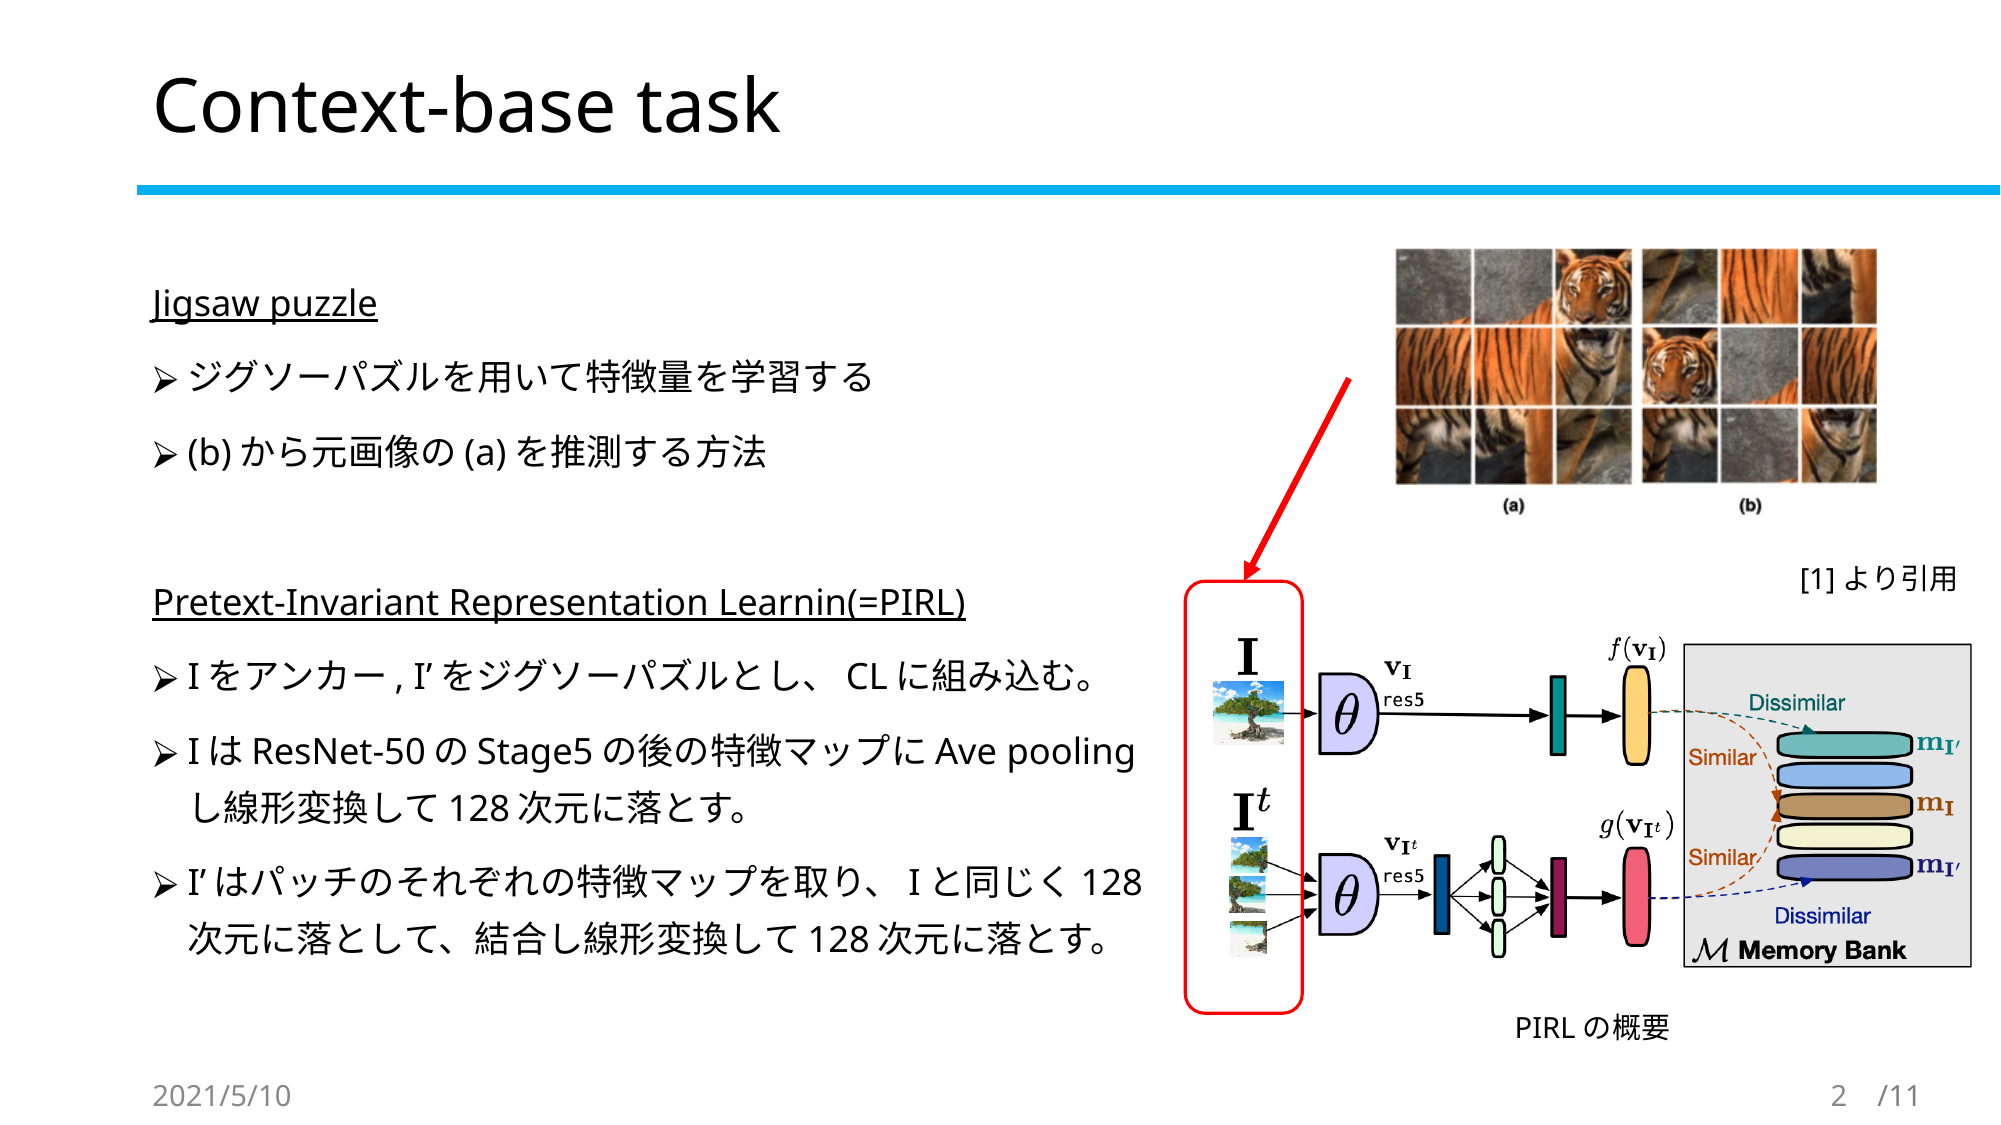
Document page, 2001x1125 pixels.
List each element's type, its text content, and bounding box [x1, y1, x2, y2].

picture [1184, 607, 2000, 985]
text_box [1185, 581, 1303, 605]
list Jigsaw puzzle ジグソーパズルを用いて特徴量を学習する (b)から元画像の(a)を推測する方法 Pretext-Invariant Representation Learnin(=PIRL) Iをアンカー, I’をジグソーパズルとし、CLに組み込む。 IはResNet-50のStage5の後の特徴マップにAve poolingし線形変換して128次元に落とす。 I’はパッチのそれぞれの特徴マップを取り、Iと同じく128次元に落として、結合し線形変換して128次元に落とす。 [137, 259, 1186, 1014]
text_box [1185, 992, 1303, 1014]
slide_number 2 [1412, 1065, 1863, 1125]
picture [1348, 229, 1927, 527]
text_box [1243, 378, 1350, 582]
text_box PIRLの概要 [1471, 1001, 1714, 1052]
text_box [1]より引用 [1758, 553, 2000, 604]
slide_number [137, 1065, 588, 1125]
title Context-base task [137, 0, 1863, 218]
